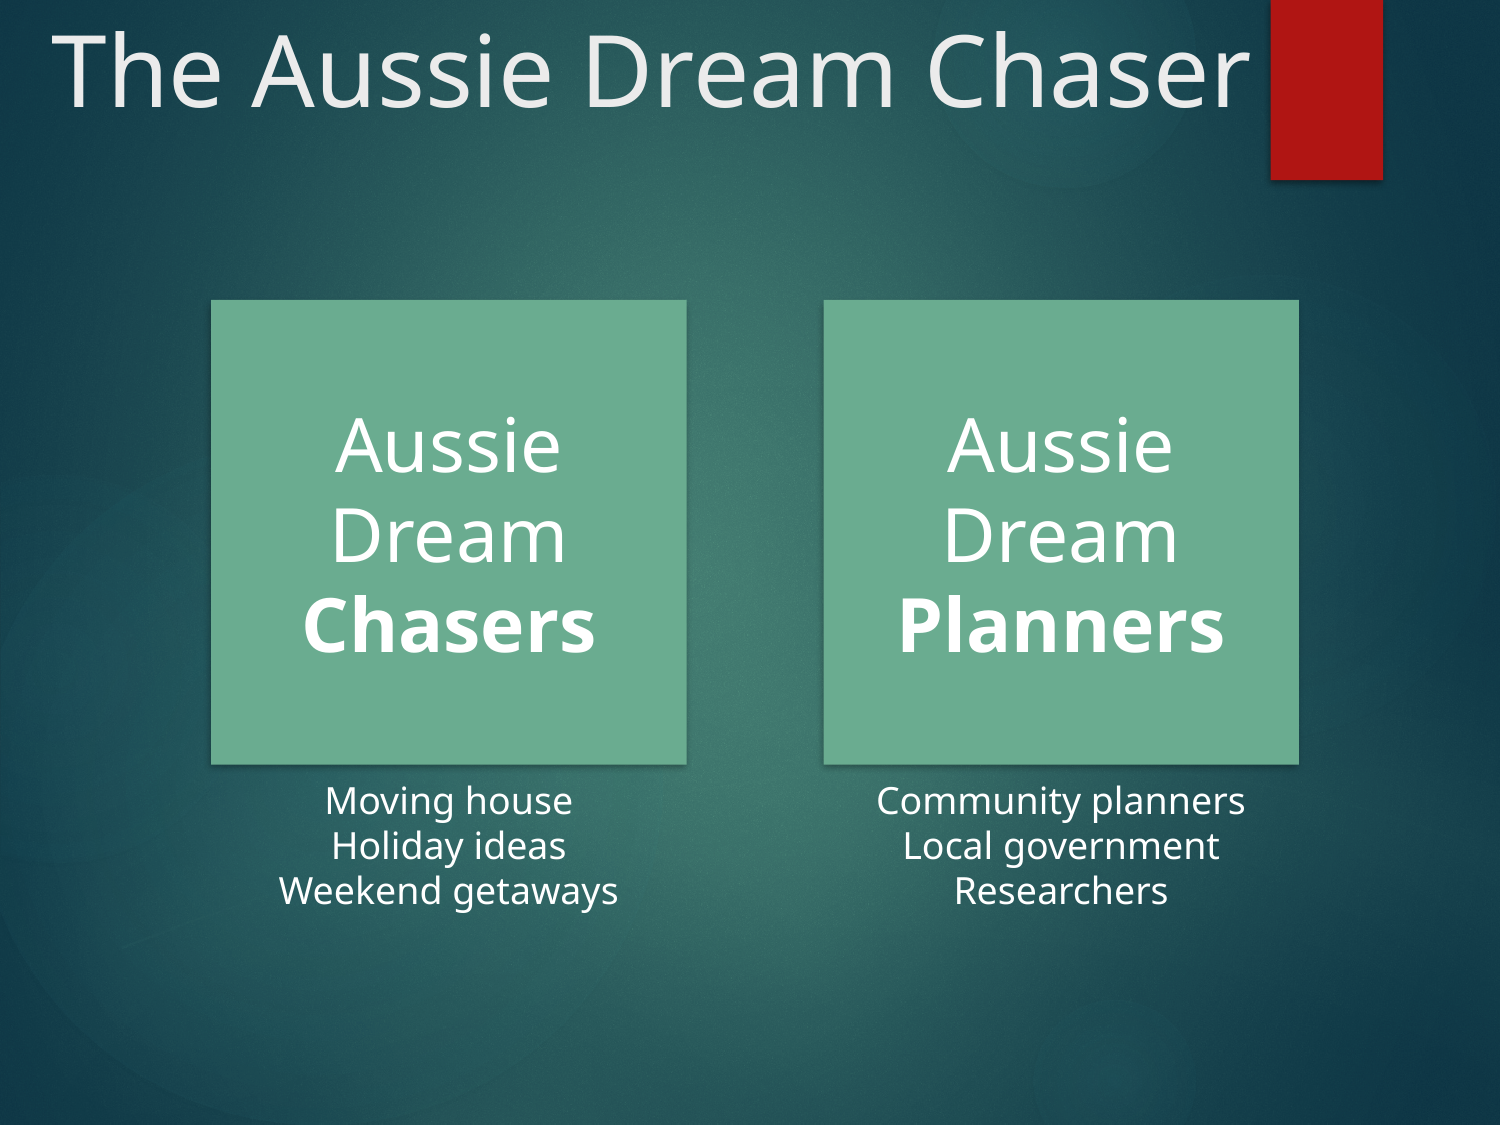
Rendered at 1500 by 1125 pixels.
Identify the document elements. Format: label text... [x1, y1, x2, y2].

text_box Community planners Local government Researchers [861, 769, 1262, 920]
title The Aussie Dream Chaser [0, 0, 1268, 135]
text_box Aussie Dream Chasers [210, 298, 688, 766]
text_box Moving house Holiday ideas Weekend getaways [263, 769, 634, 920]
text_box Aussie Dream Planners [822, 298, 1300, 766]
